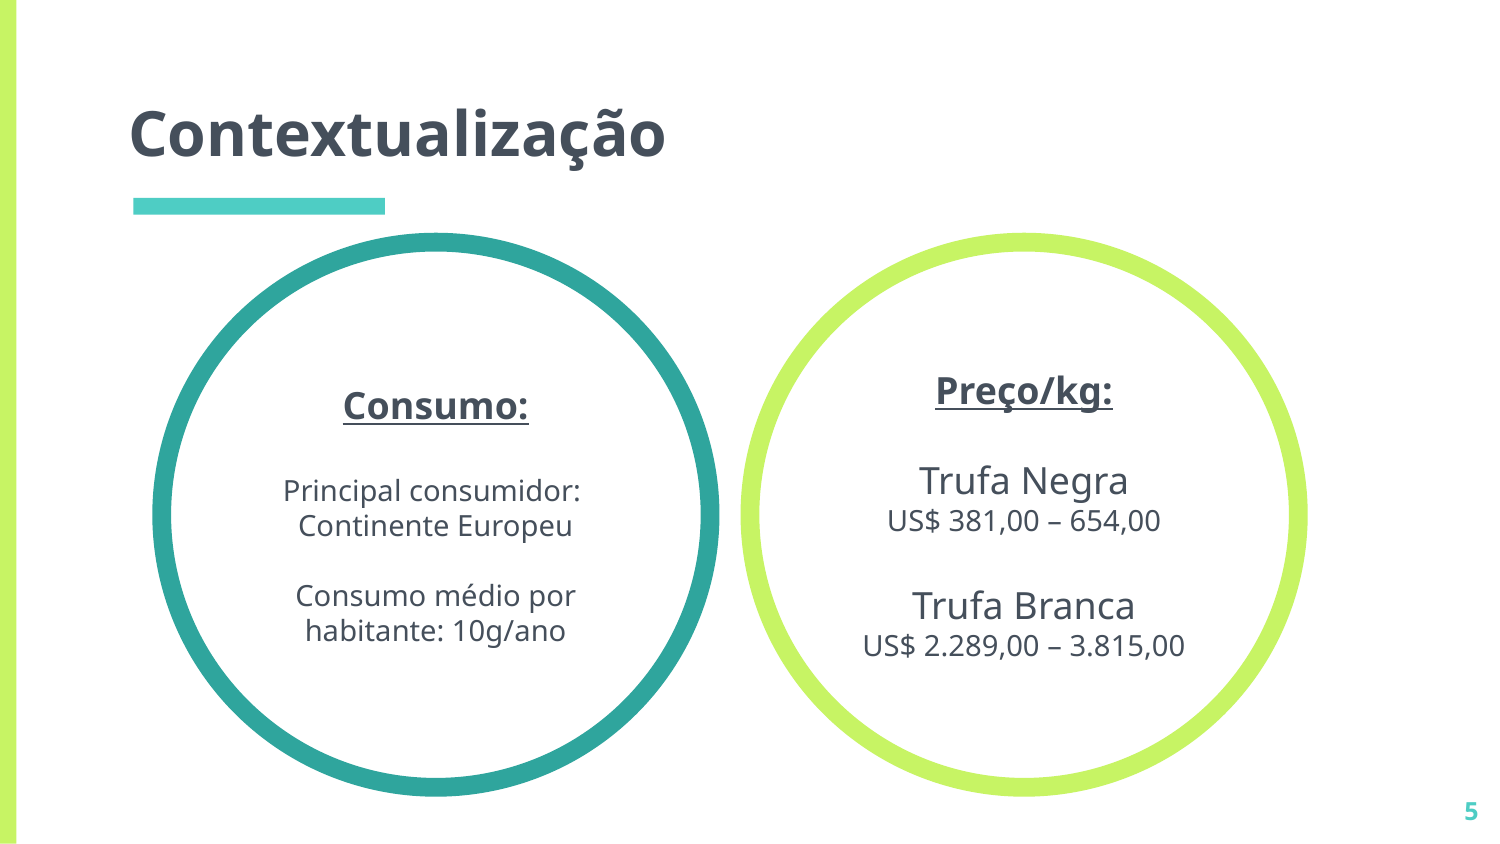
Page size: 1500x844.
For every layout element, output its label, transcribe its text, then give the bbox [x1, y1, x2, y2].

text_box Preço/kg: Trufa Negra US$ 381,00 – 654,00 Trufa Branca US$ 2.289,00 – 3.815,00 [749, 242, 1299, 788]
text_box Consumo: Principal consumidor: Continente Europeu Consumo médio por habitante: 10g/ano [161, 242, 711, 788]
slide_number 5 [1403, 780, 1494, 832]
title Contextualização [113, 103, 1387, 184]
